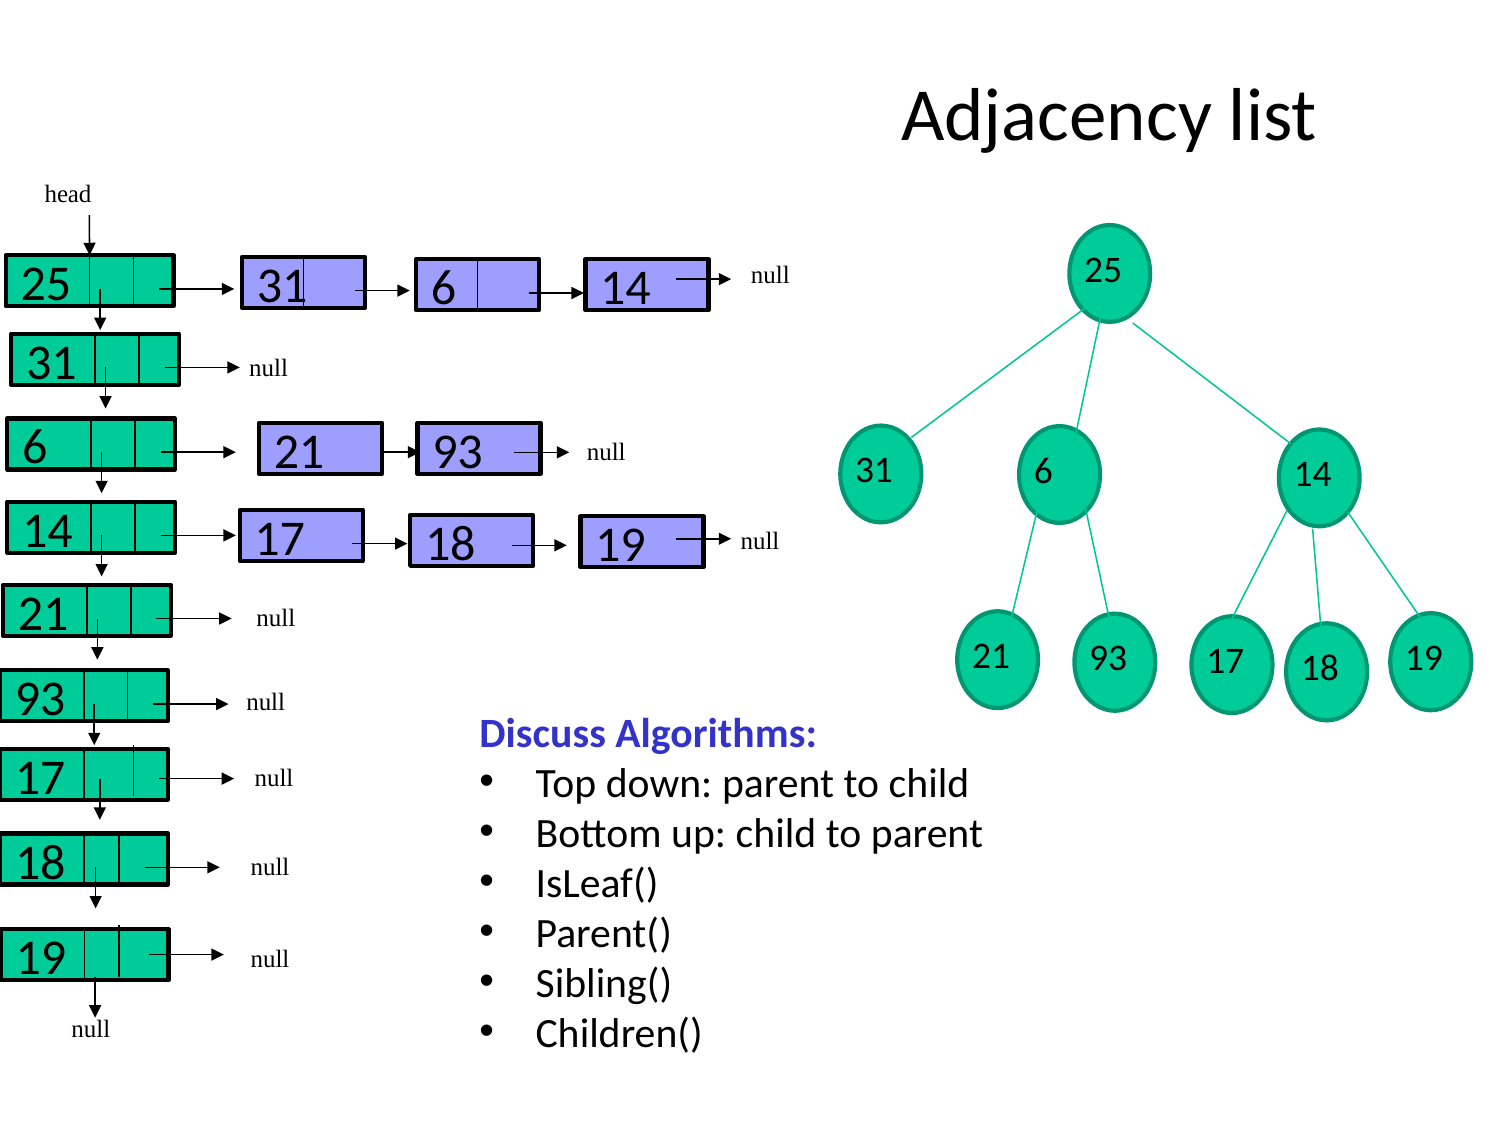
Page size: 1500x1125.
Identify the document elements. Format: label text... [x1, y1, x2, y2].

text_box null [725, 517, 802, 563]
text_box Discuss Algorithms: Top down: parent to child Bottom up: child to parent IsLeaf() Parent() Sibling() Children() [464, 697, 1088, 1063]
text_box 14 [588, 257, 711, 312]
text_box Adjacency list [886, 57, 1500, 182]
text_box null [56, 1027, 132, 1050]
text_box head [29, 170, 149, 216]
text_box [0, 254, 585, 1018]
text_box null [589, 428, 648, 474]
text_box null [736, 251, 812, 297]
text_box 19 [589, 514, 706, 569]
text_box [840, 224, 1472, 721]
